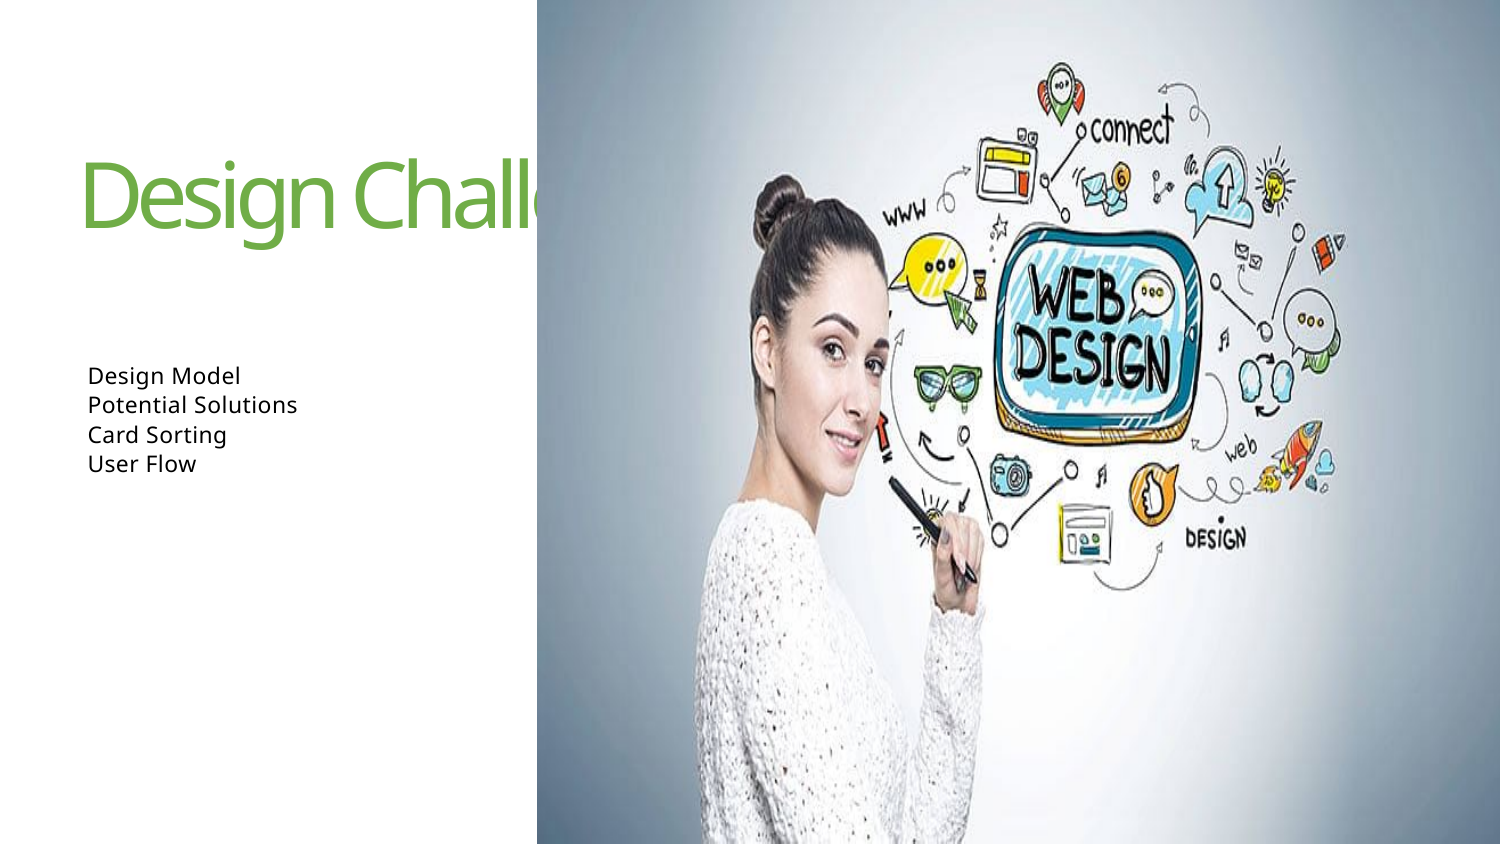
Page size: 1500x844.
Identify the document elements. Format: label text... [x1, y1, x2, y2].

text_box Design Challenge [75, 135, 532, 248]
picture [537, 0, 1500, 844]
text_box Design Model Potential Solutions Card Sorting User Flow [87, 359, 525, 478]
